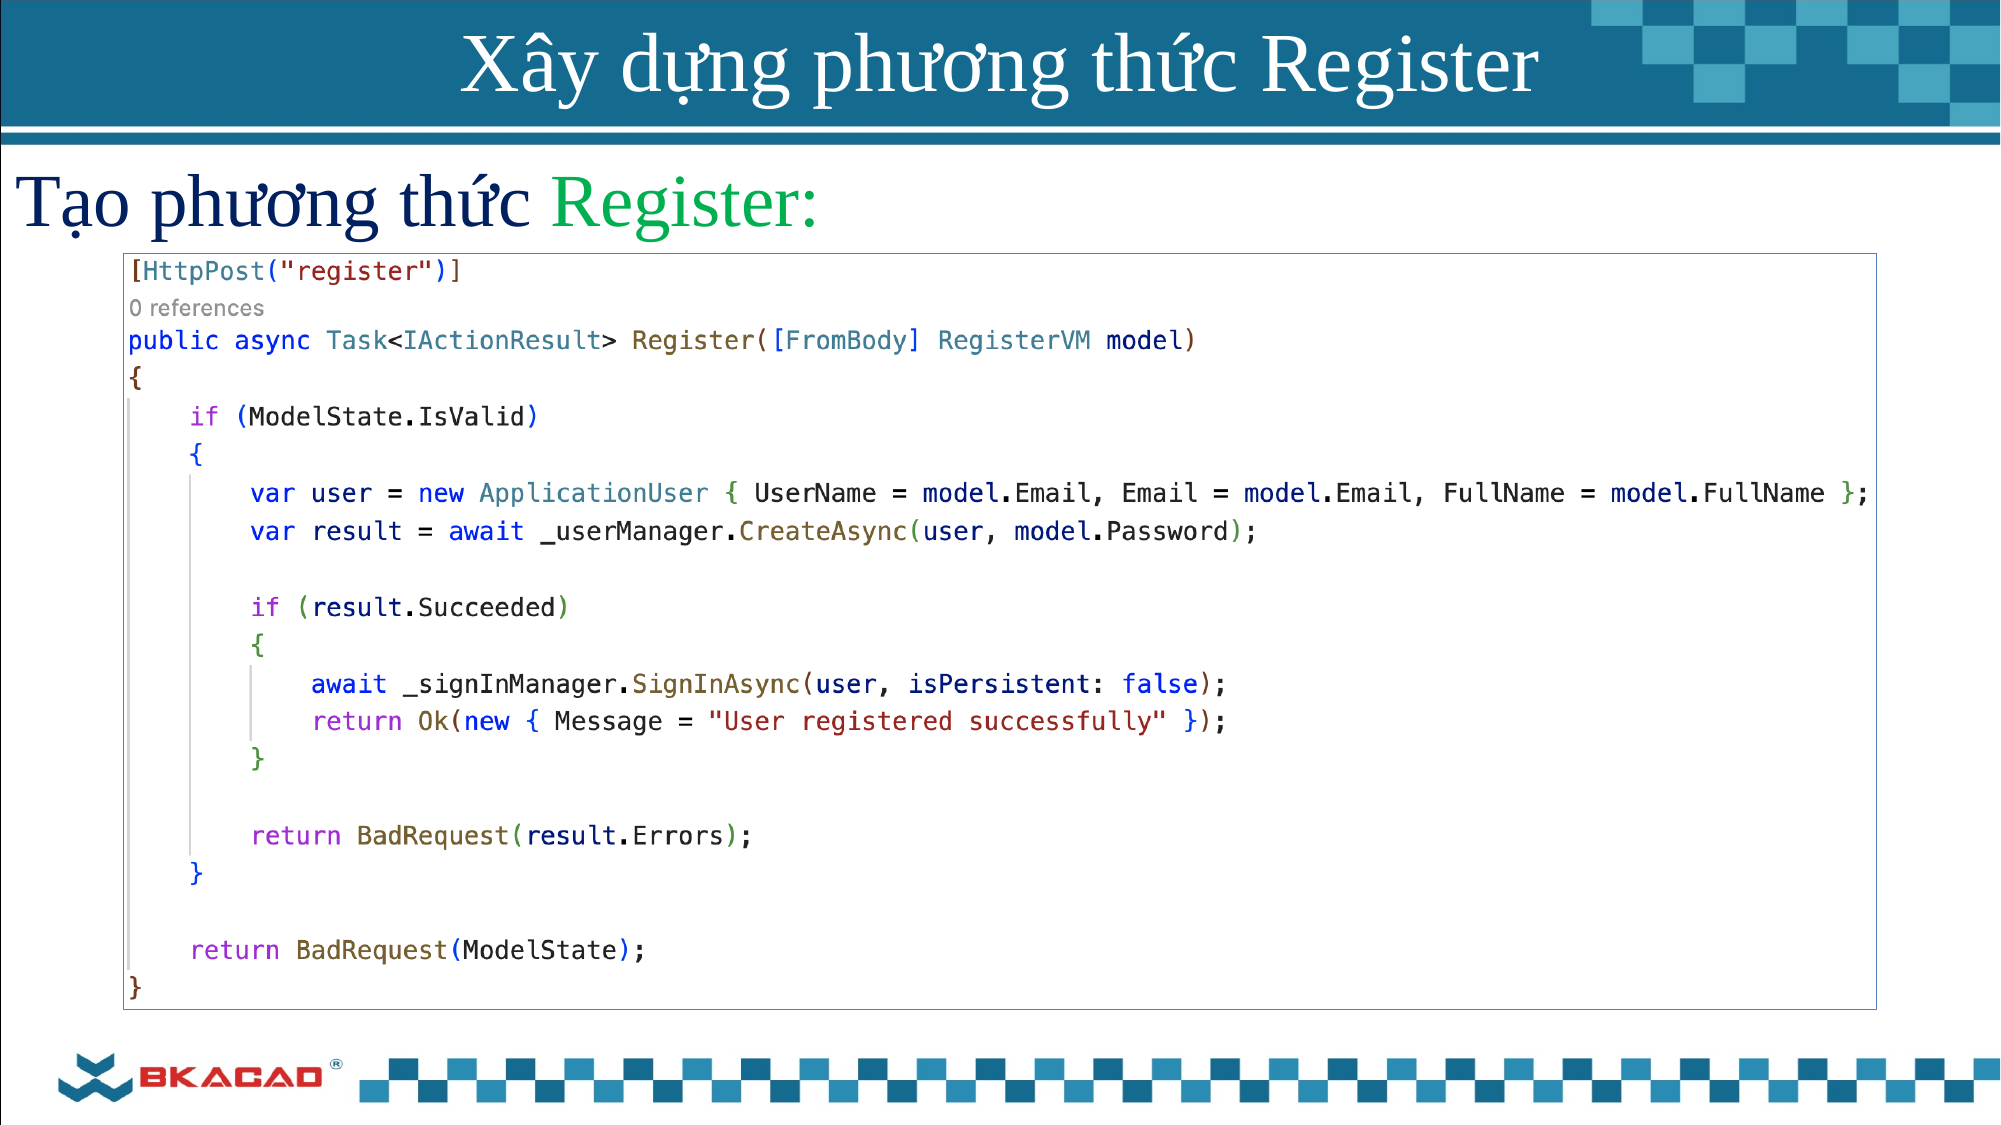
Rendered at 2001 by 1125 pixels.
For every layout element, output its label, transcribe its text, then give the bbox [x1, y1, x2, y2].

picture [0, 0, 2001, 1125]
list Tạo phương thức Register: [0, 143, 2000, 254]
title Xây dựng phương thức Register [0, 0, 2000, 116]
